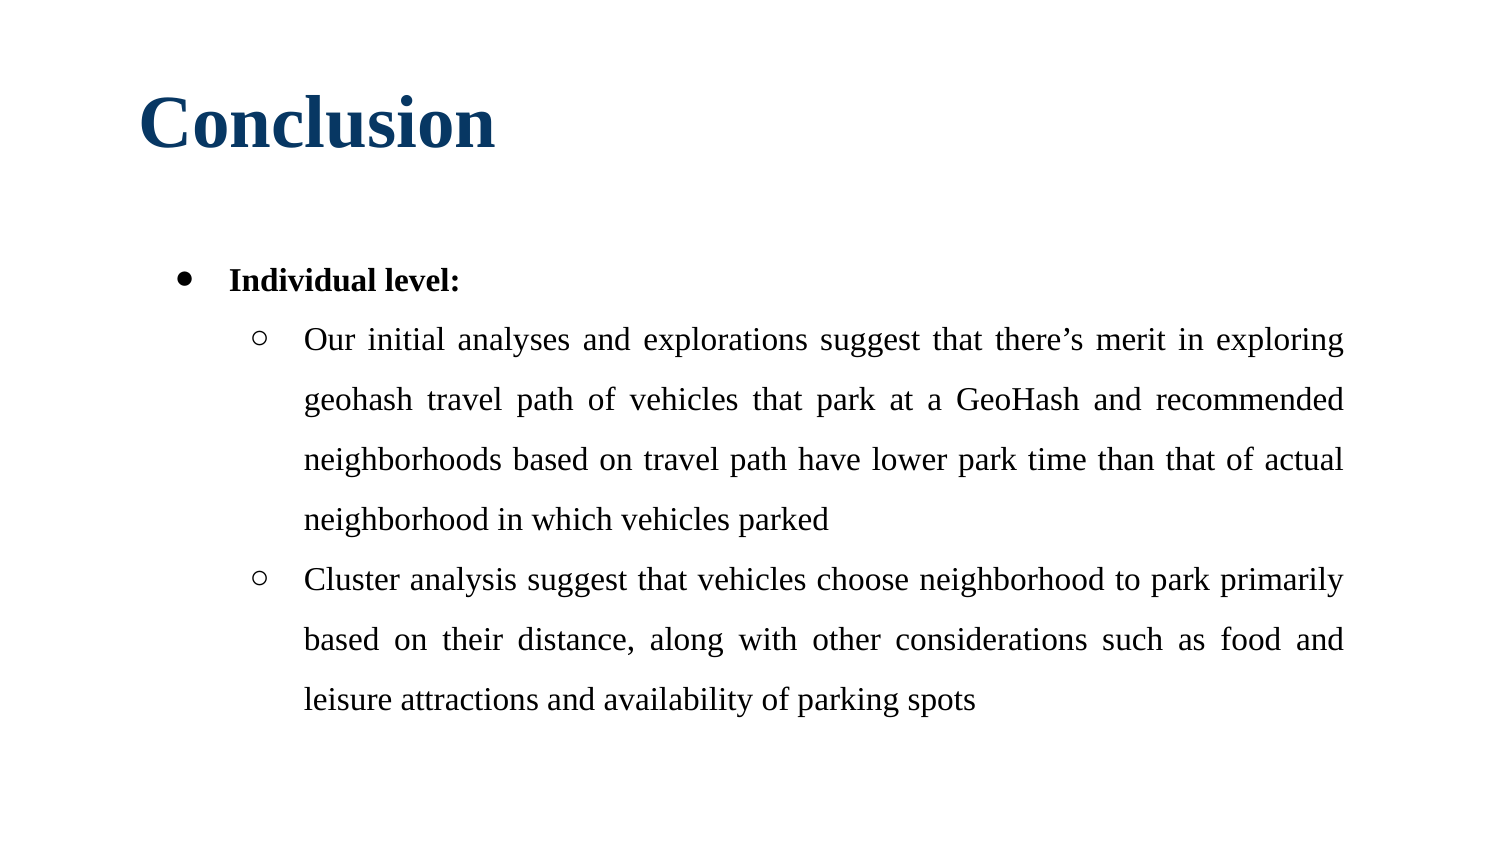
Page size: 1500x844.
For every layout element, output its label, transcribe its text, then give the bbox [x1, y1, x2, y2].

text_box Individual level: Our initial analyses and explorations suggest that there’s merit in exploring geohash travel path of vehicles that park at a GeoHash and recommended neighborhoods based on travel path have lower park time than that of actual neighborhood in which vehicles parked Cluster analysis suggest that vehicles choose neighborhood to park primarily based on their distance, along with other considerations such as food and leisure attractions and availability of parking spots [138, 222, 1362, 713]
title Conclusion [123, 24, 1361, 223]
